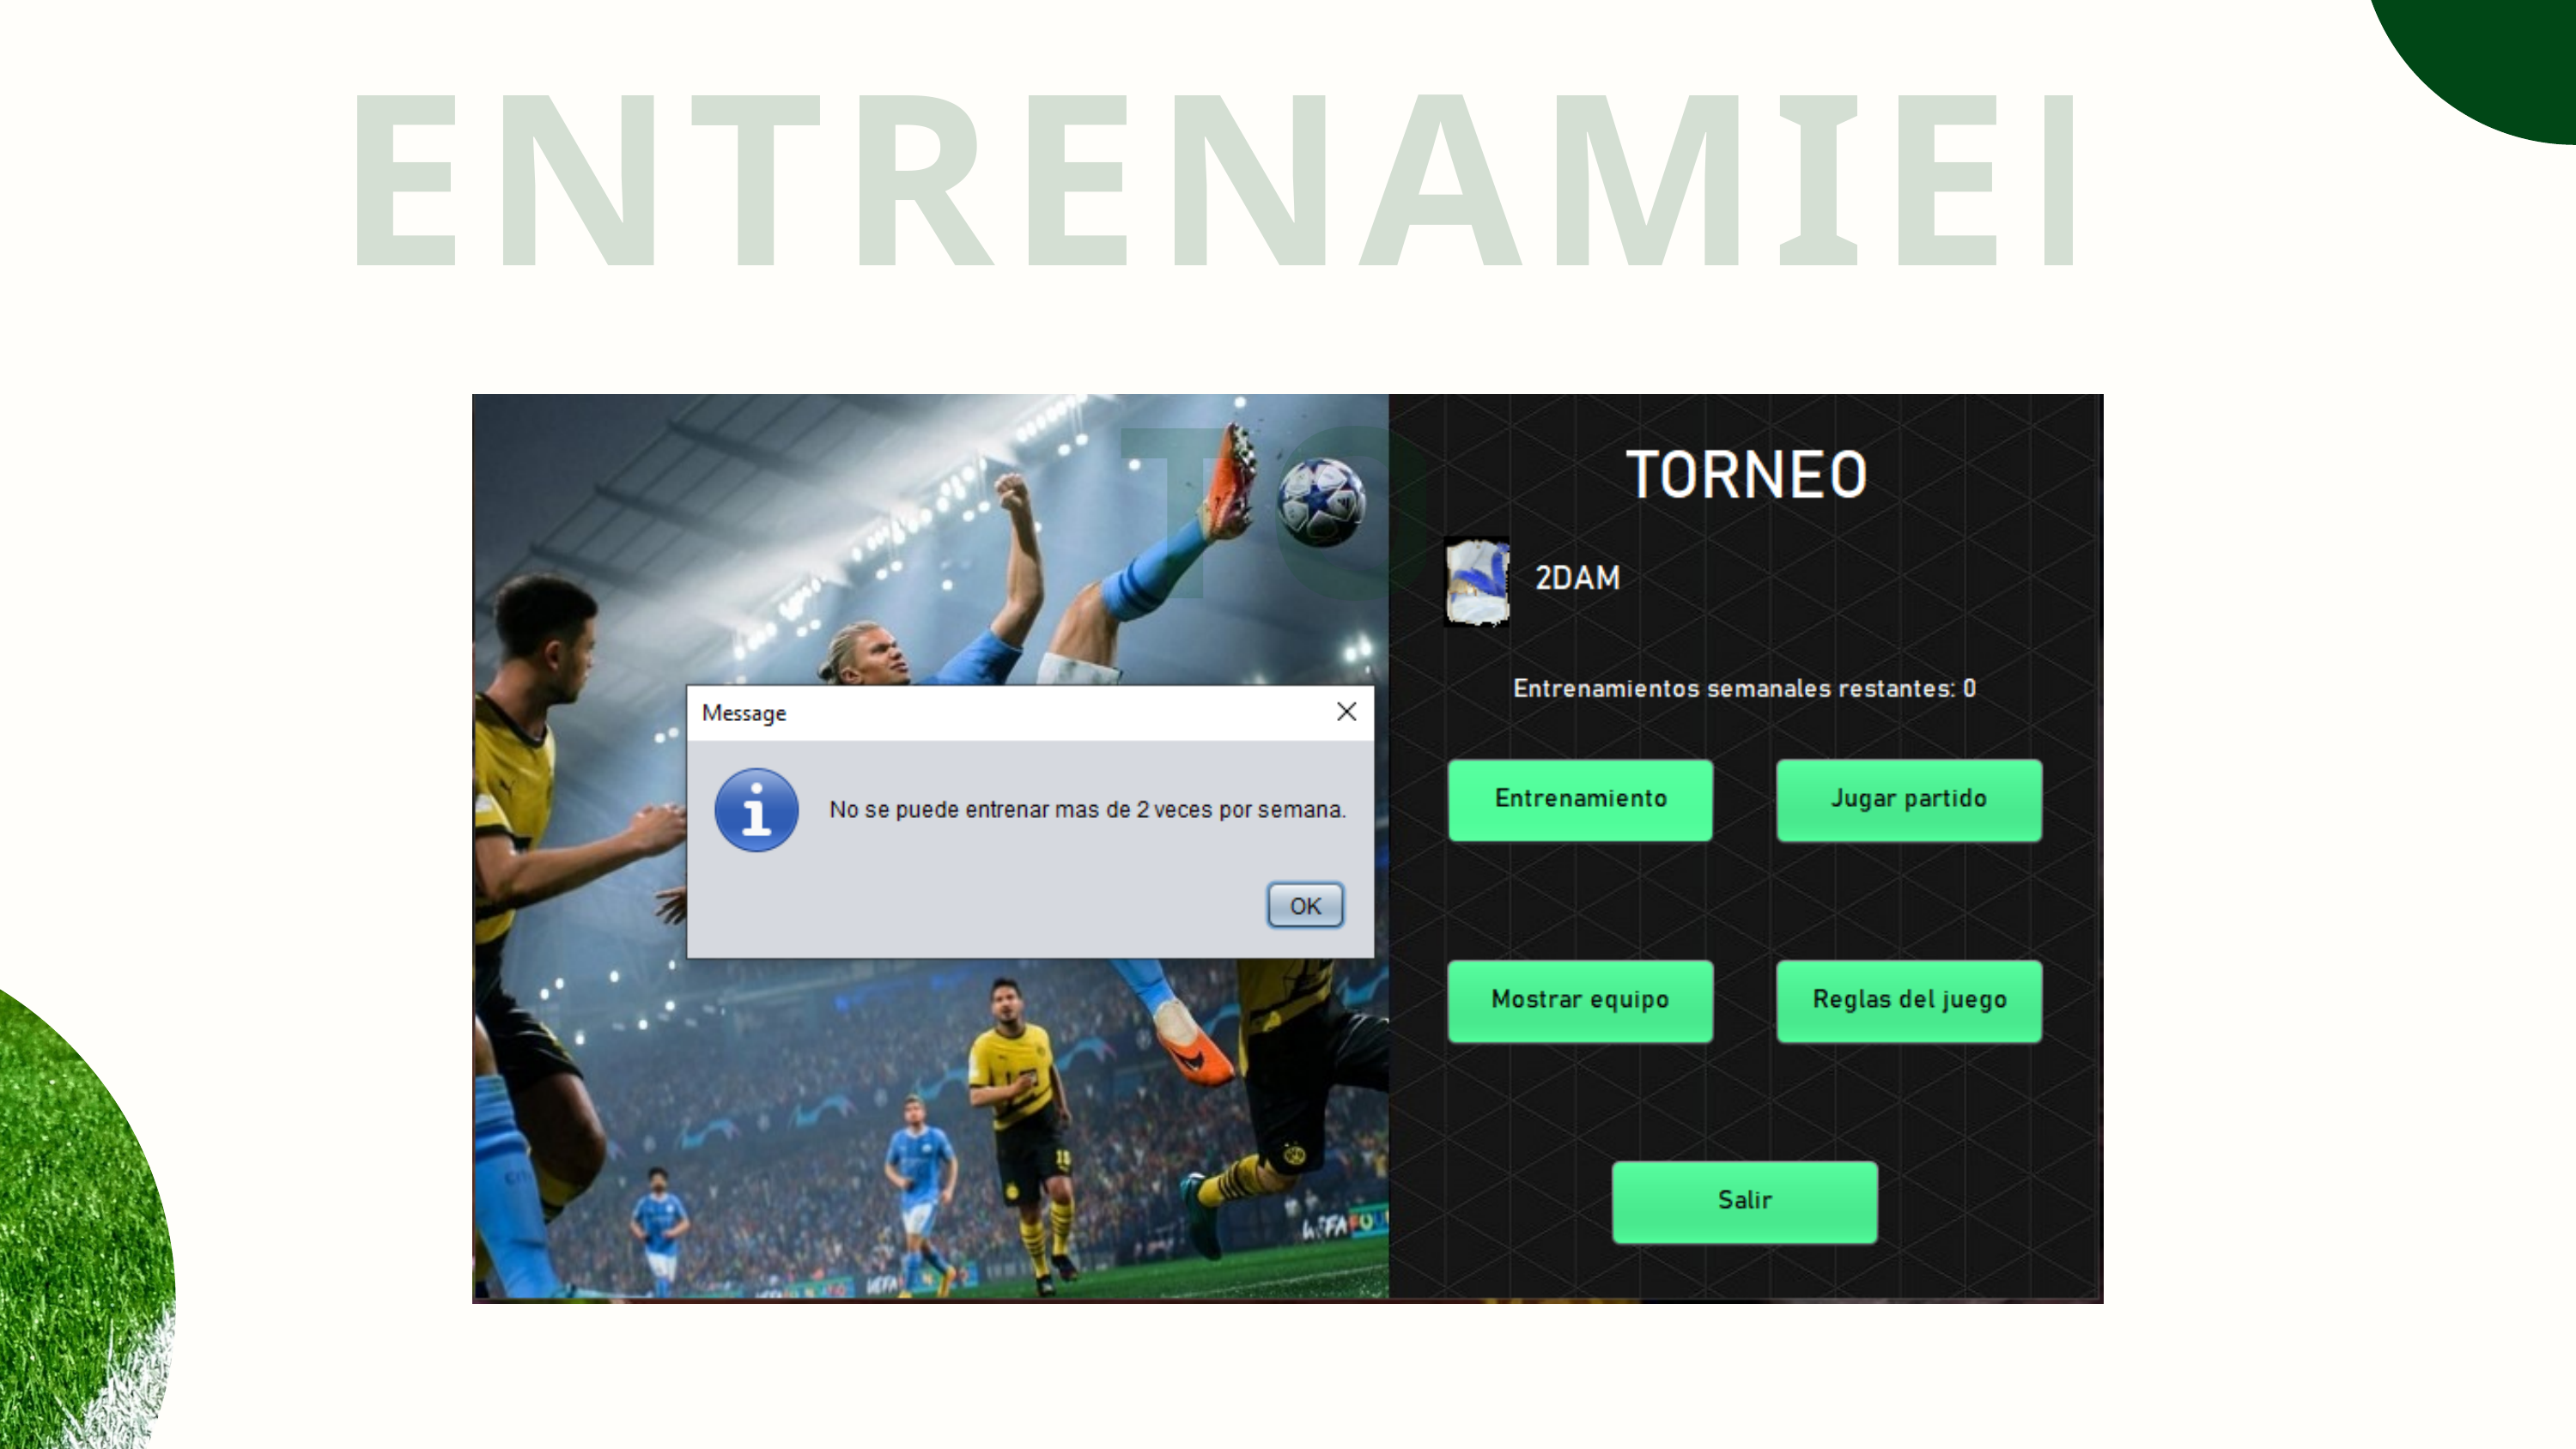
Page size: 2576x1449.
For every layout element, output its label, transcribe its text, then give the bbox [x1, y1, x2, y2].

text_box [472, 646, 2105, 1304]
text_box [2358, 0, 2576, 145]
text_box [0, 934, 176, 1449]
text_box ENTRENAMIENTO [305, 0, 2263, 646]
